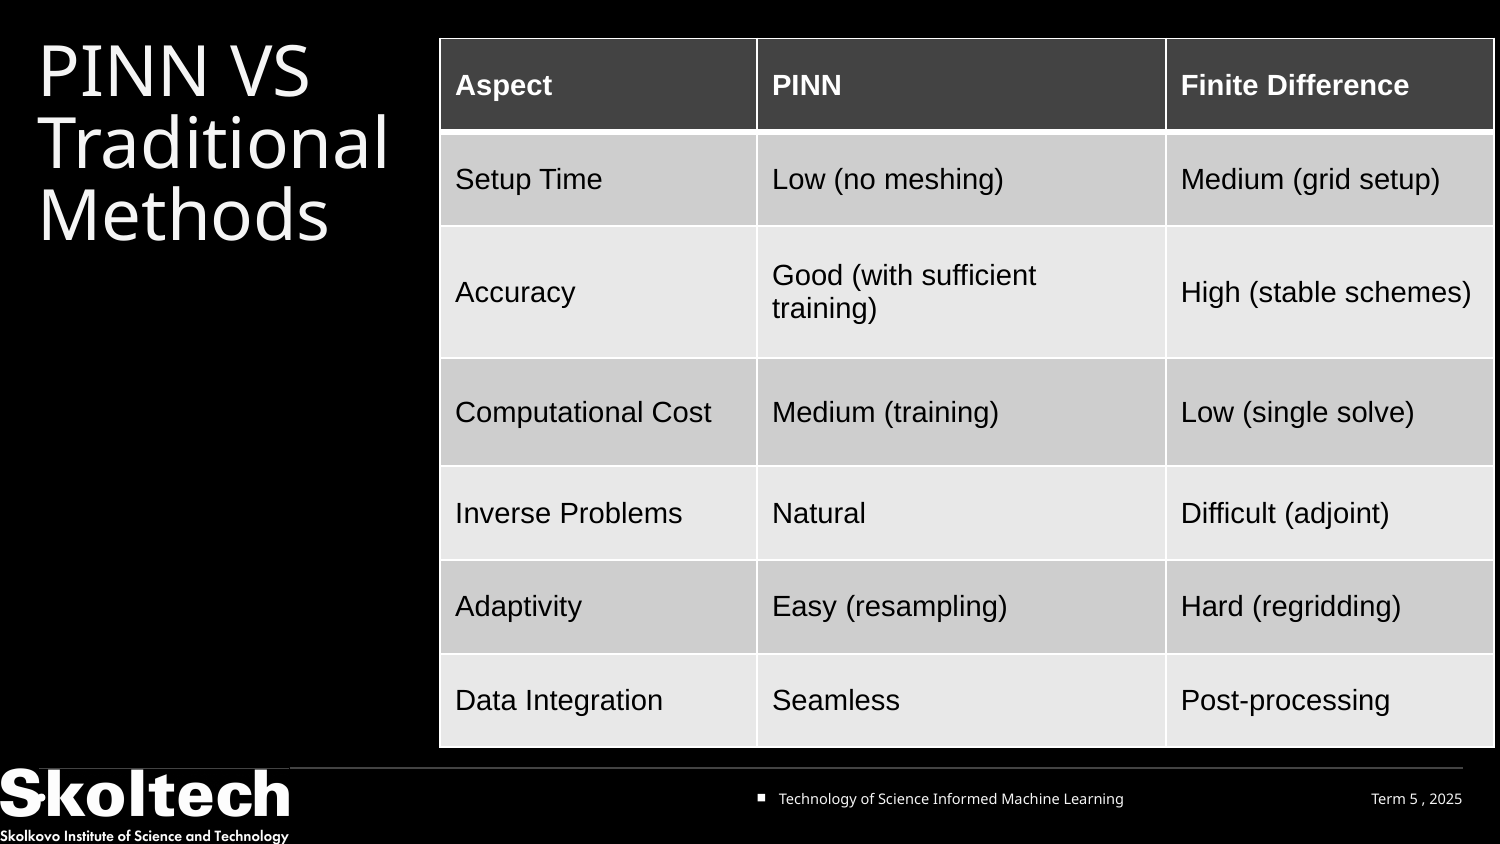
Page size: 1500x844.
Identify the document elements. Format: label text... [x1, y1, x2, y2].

table_cell Natural [758, 467, 1165, 559]
table_cell Setup Time [441, 135, 756, 225]
table_cell Seamless [758, 655, 1165, 746]
table_cell Difficult (adjoint) [1167, 467, 1493, 559]
table_cell Post-processing [1167, 655, 1493, 746]
table_cell High (stable schemes) [1167, 227, 1493, 357]
table_header Aspect [441, 39, 756, 129]
table_header Finite Difference [1167, 39, 1493, 129]
table_cell Data Integration [441, 655, 756, 746]
subtitle Term 5 , 2025 [1125, 787, 1463, 825]
table_cell Inverse Problems [441, 467, 756, 559]
table_cell Accuracy [441, 227, 756, 357]
table_cell Good (with sufficient training) [758, 227, 1165, 357]
table_cell Medium (training) [758, 359, 1165, 465]
title PINN VS Traditional Methods [37, 38, 419, 271]
table_cell Low (no meshing) [758, 135, 1165, 225]
table_cell Low (single solve) [1167, 359, 1493, 465]
table_cell Hard (regridding) [1167, 561, 1493, 653]
table_header PINN [758, 39, 1165, 129]
table_cell Easy (resampling) [758, 561, 1165, 653]
table_cell Adaptivity [441, 561, 756, 653]
table_cell Computational Cost [441, 359, 756, 465]
subtitle Technology of Science Informed Machine Learning [778, 786, 1156, 826]
table_cell Medium (grid setup) [1167, 135, 1493, 225]
picture [0, 767, 290, 844]
